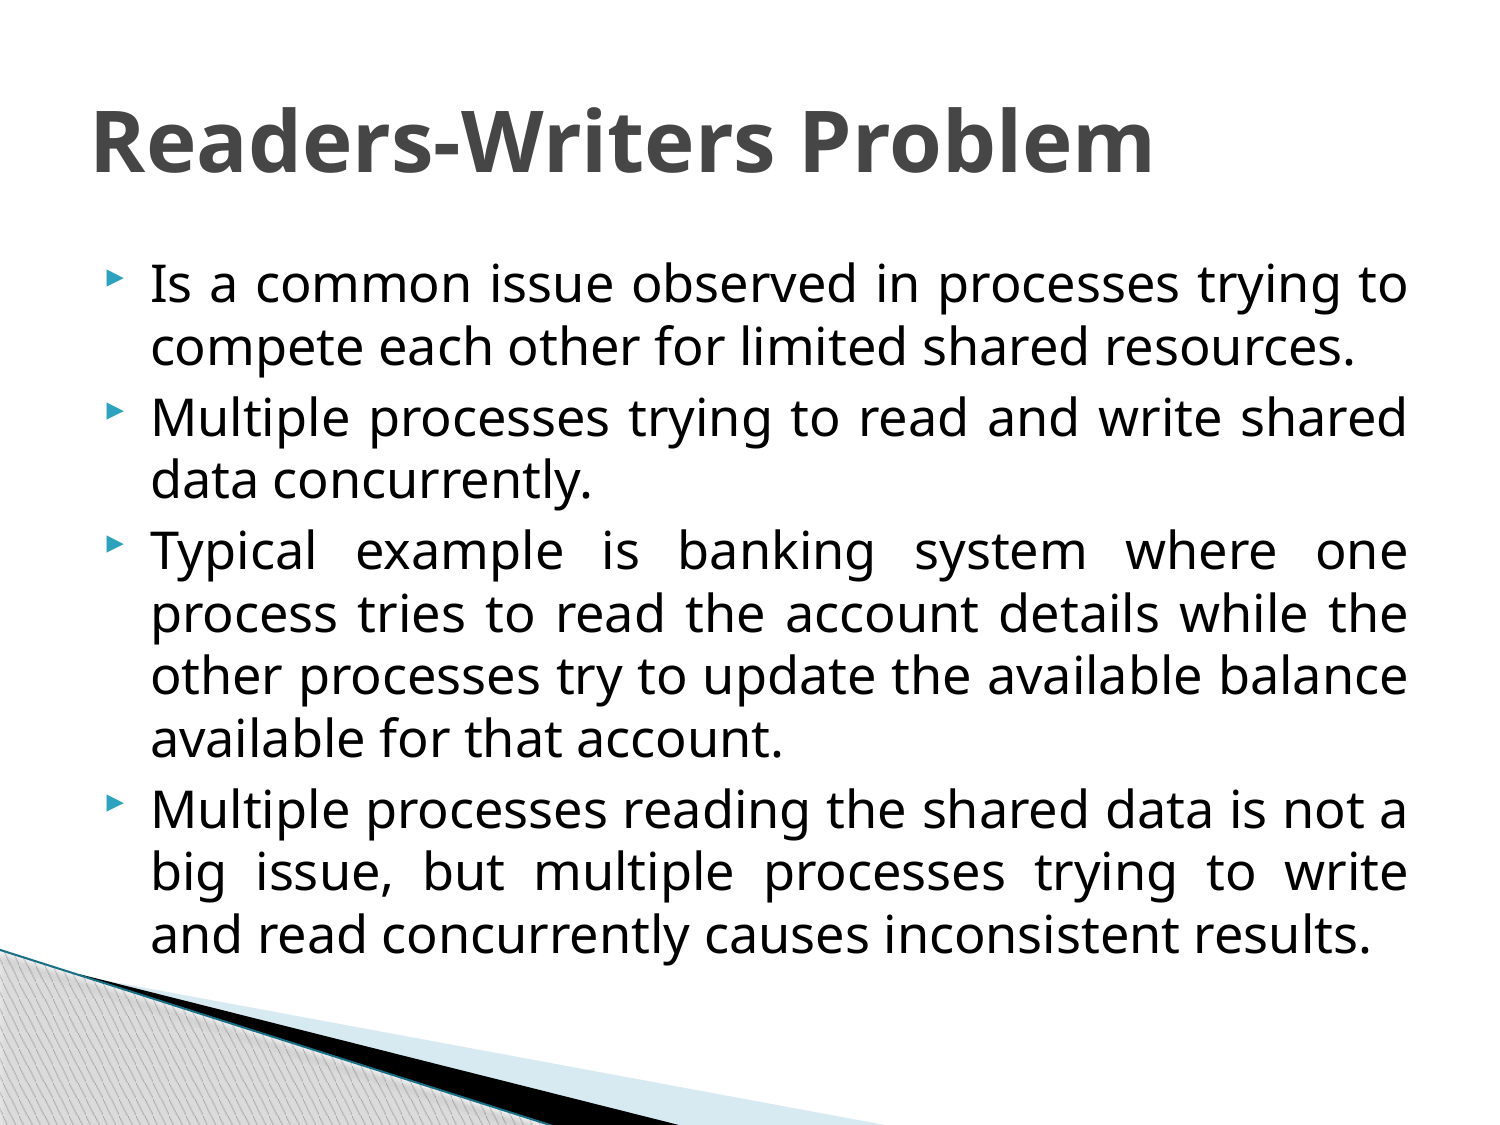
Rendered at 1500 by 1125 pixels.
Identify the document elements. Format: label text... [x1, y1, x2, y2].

title Readers-Writers Problem [75, 45, 1425, 233]
list Is a common issue observed in processes trying to compete each other for limited shared resources. Multiple processes trying to read and write shared data concurrently. Typical example is banking system where one process tries to read the account details while the other processes try to update the available balance available for that account. Multiple processes reading the shared data is not a big issue, but multiple processes trying to write and read concurrently causes inconsistent results. [75, 243, 1425, 986]
